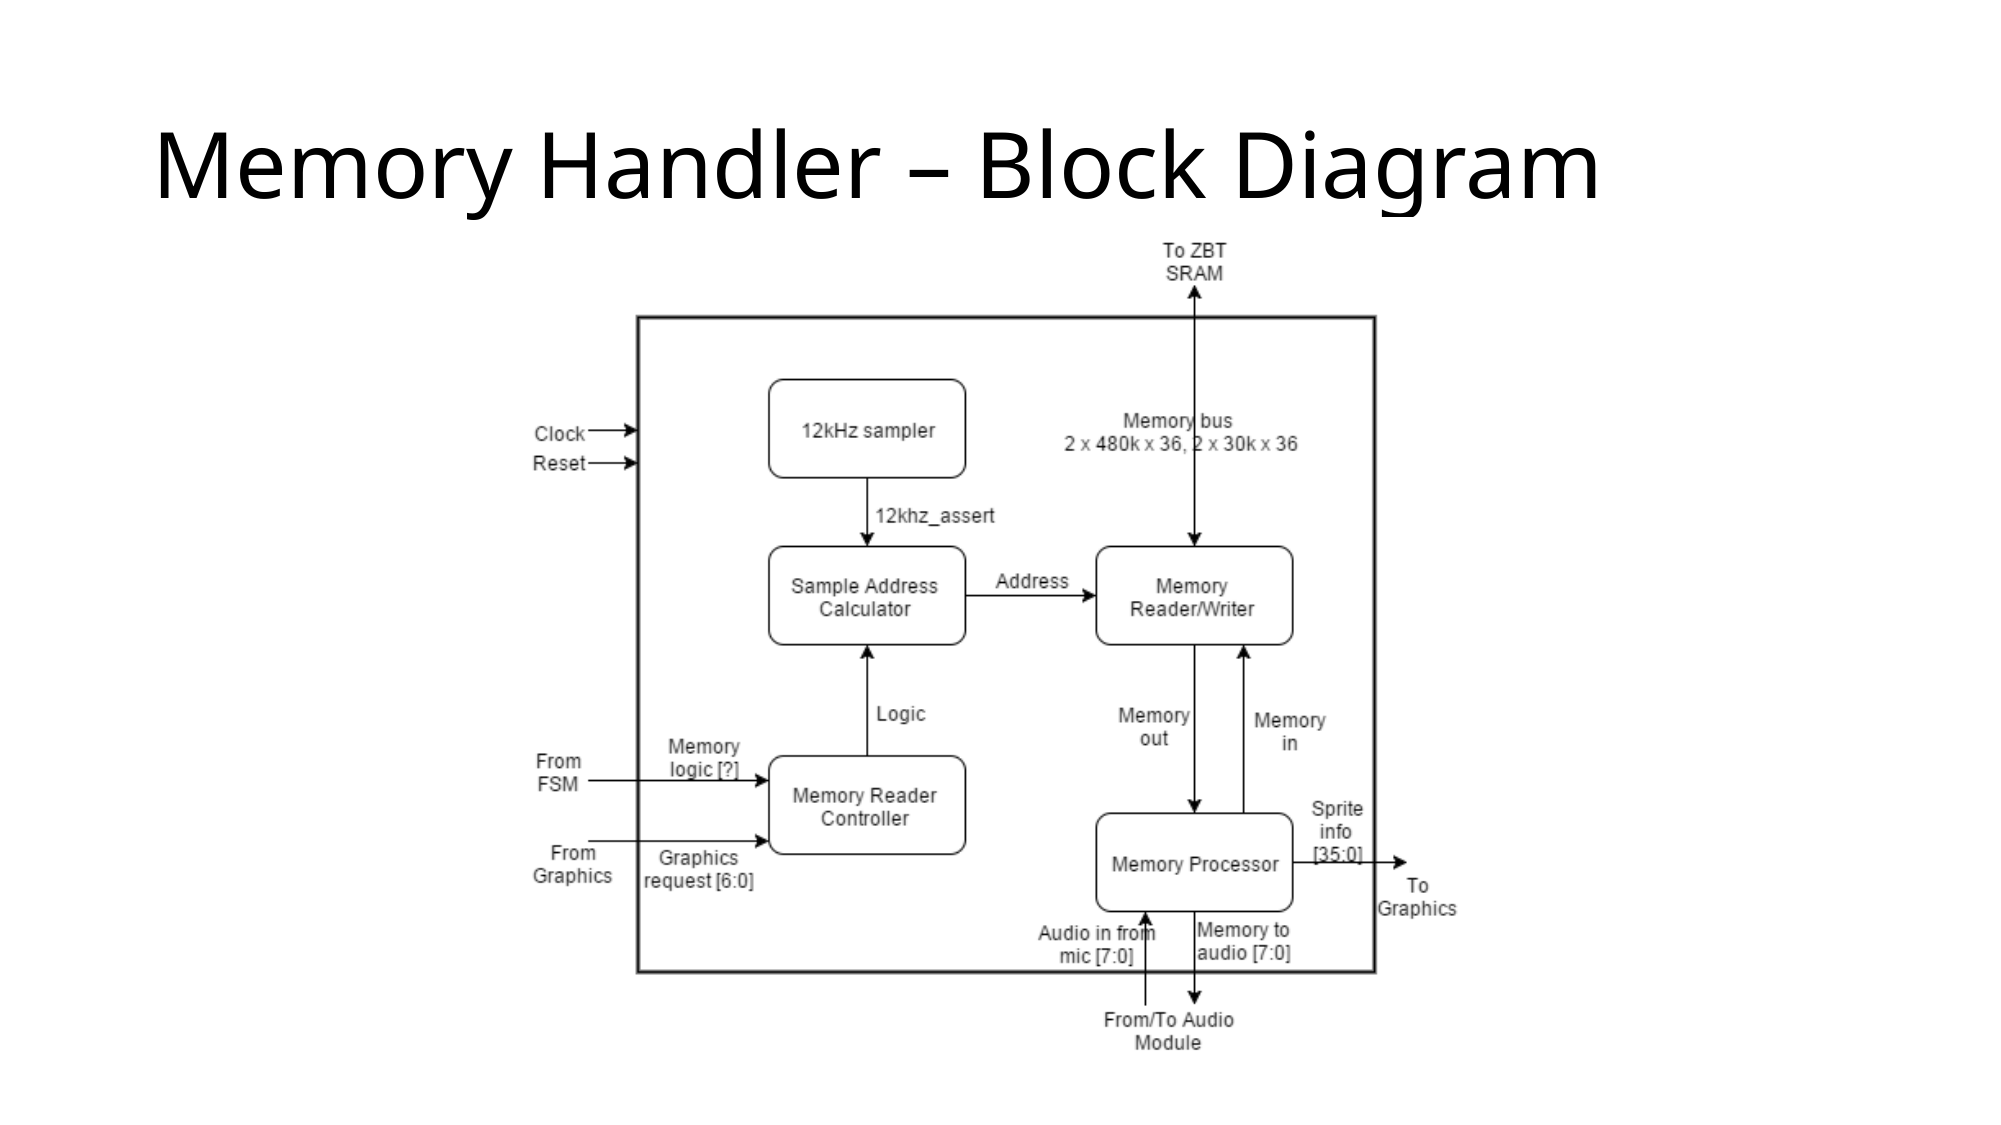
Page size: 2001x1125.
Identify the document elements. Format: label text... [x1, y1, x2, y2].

title Memory Handler – Block Diagram [137, 59, 1863, 278]
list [505, 217, 1469, 1073]
